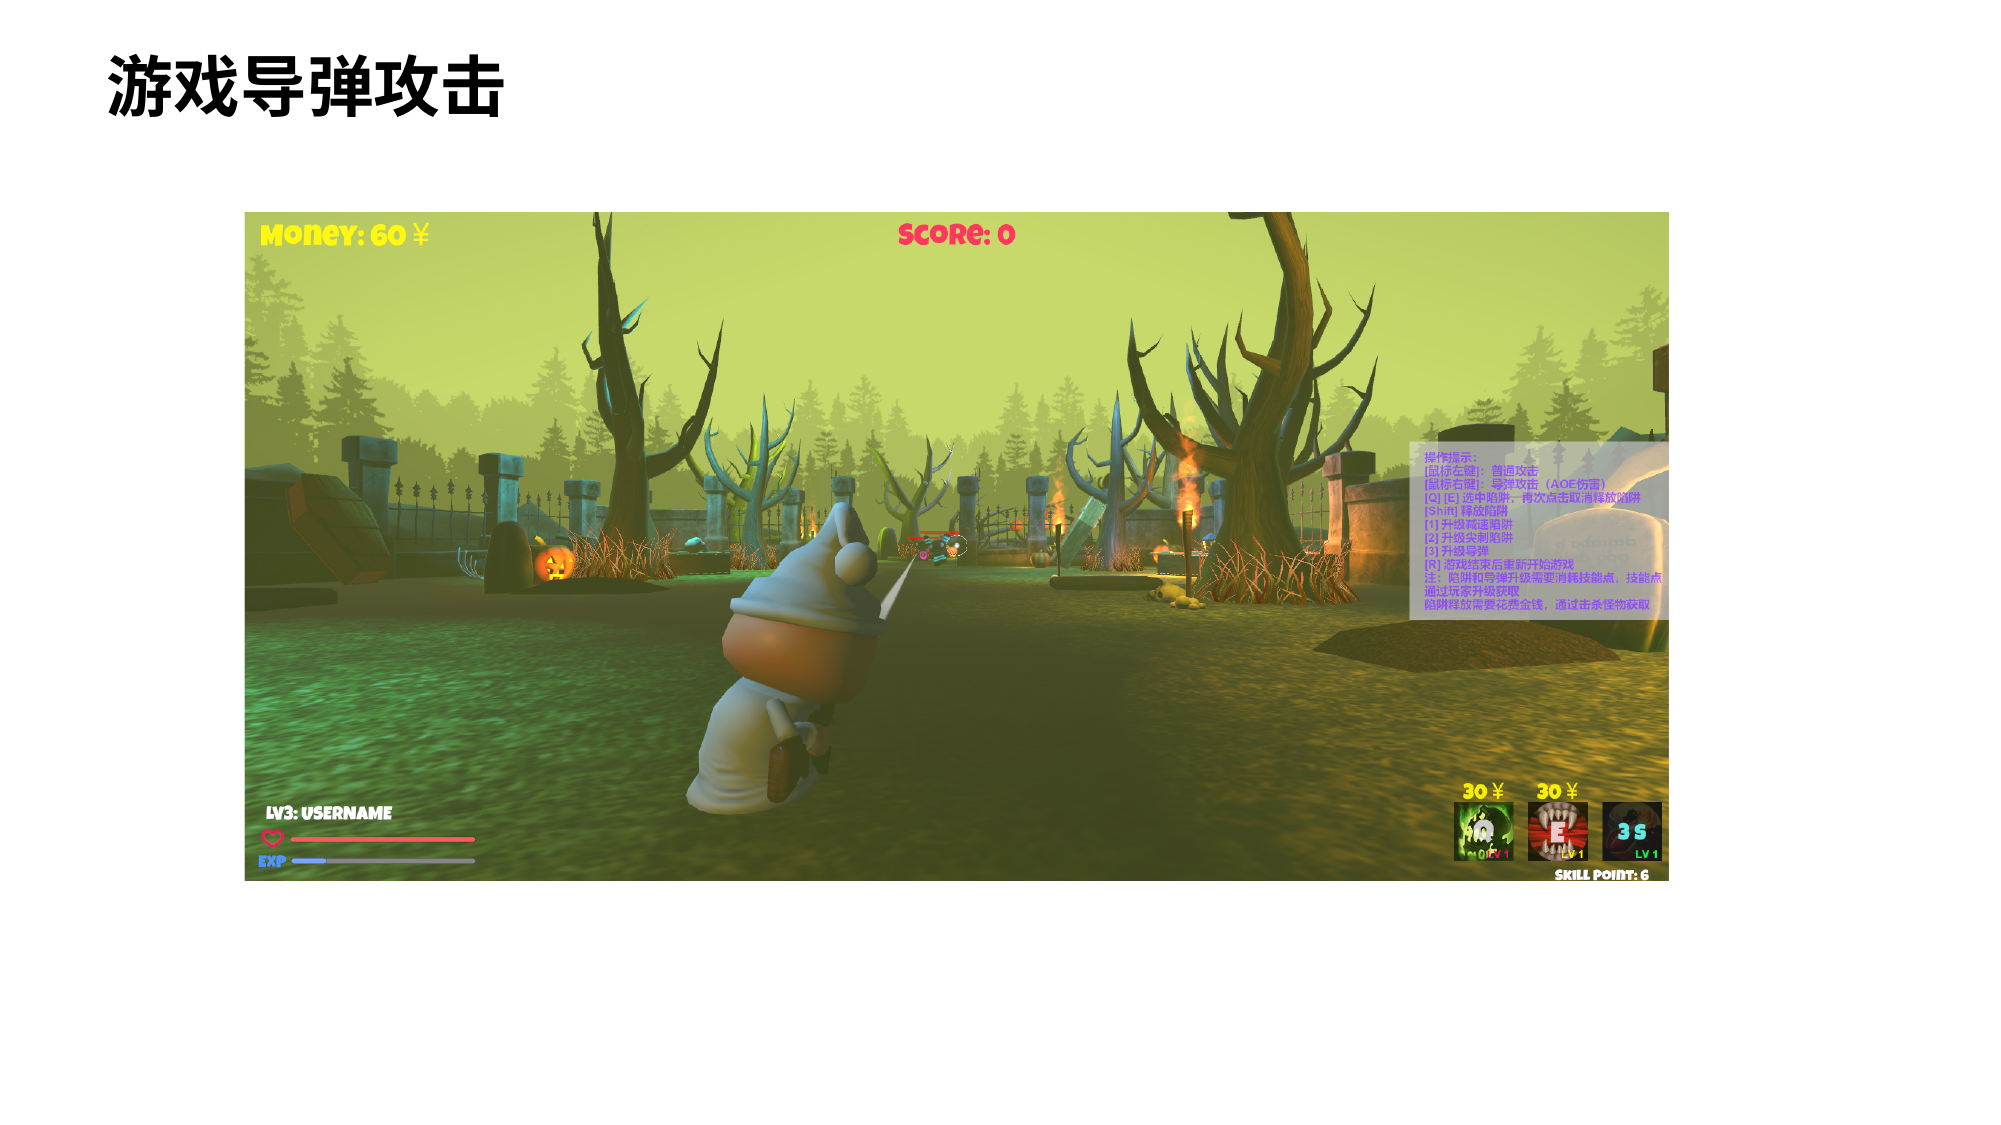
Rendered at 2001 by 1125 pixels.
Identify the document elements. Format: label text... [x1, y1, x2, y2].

text_box 游戏导弹攻击 [92, 37, 713, 132]
picture [244, 212, 1669, 882]
